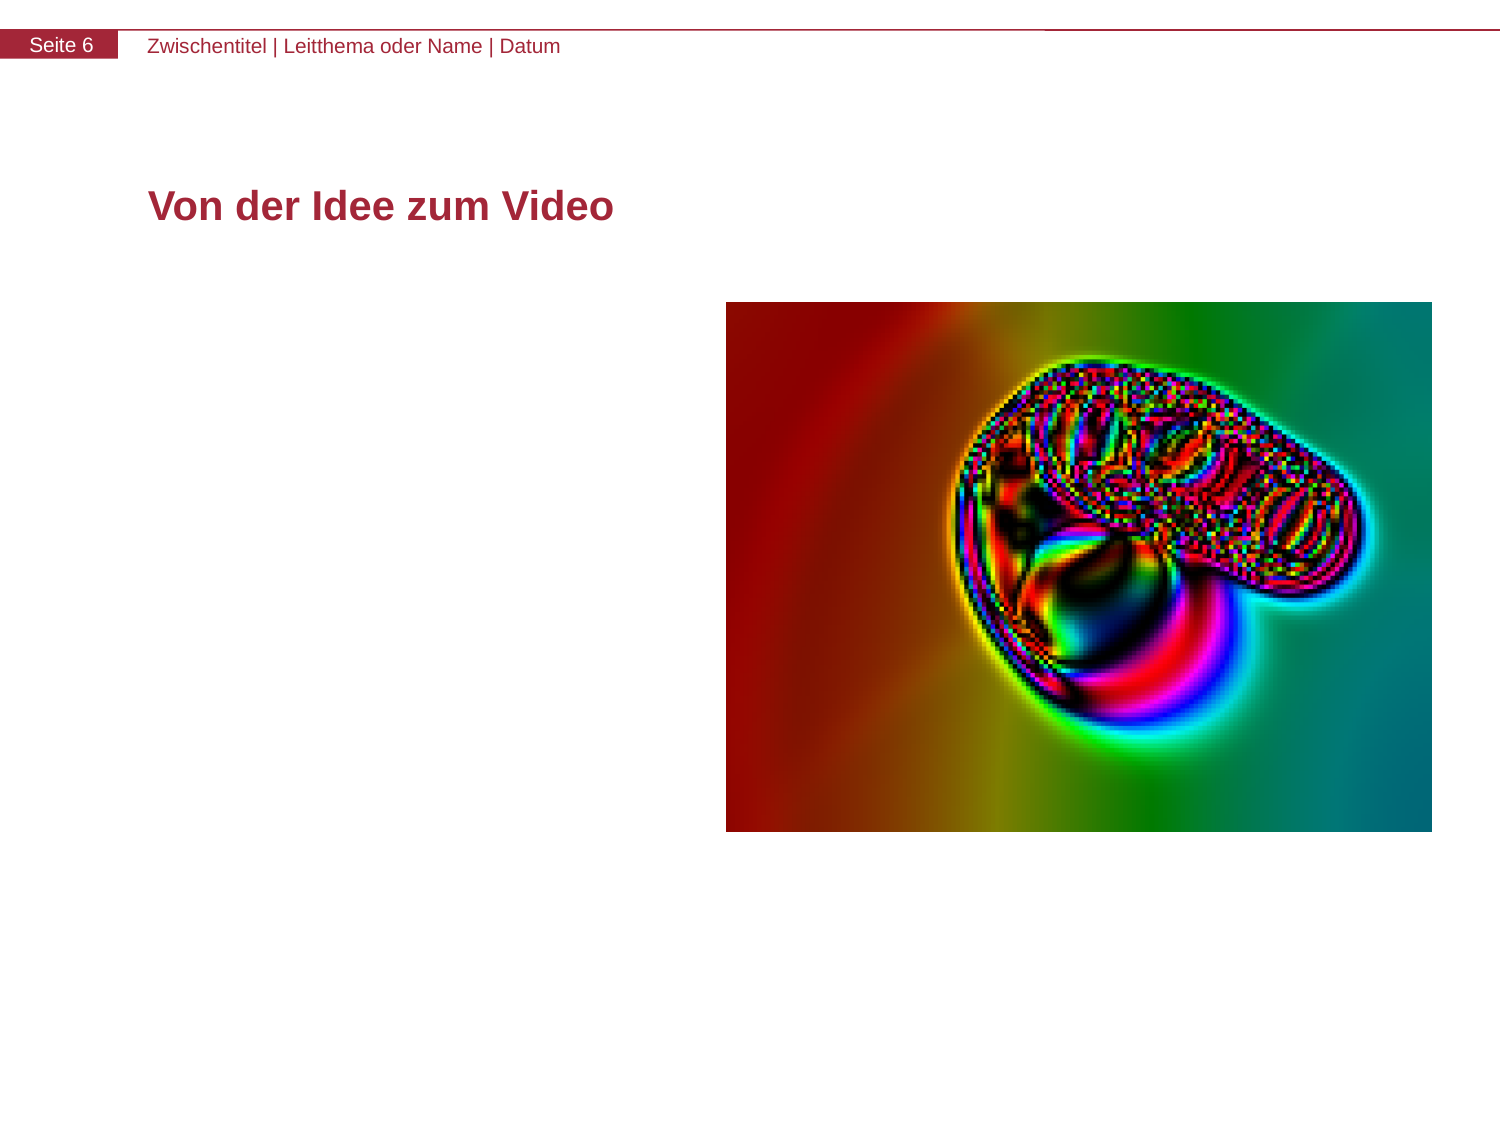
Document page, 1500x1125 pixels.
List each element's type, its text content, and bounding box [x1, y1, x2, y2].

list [726, 302, 1433, 833]
title Von der Idee zum Video [132, 149, 1413, 258]
